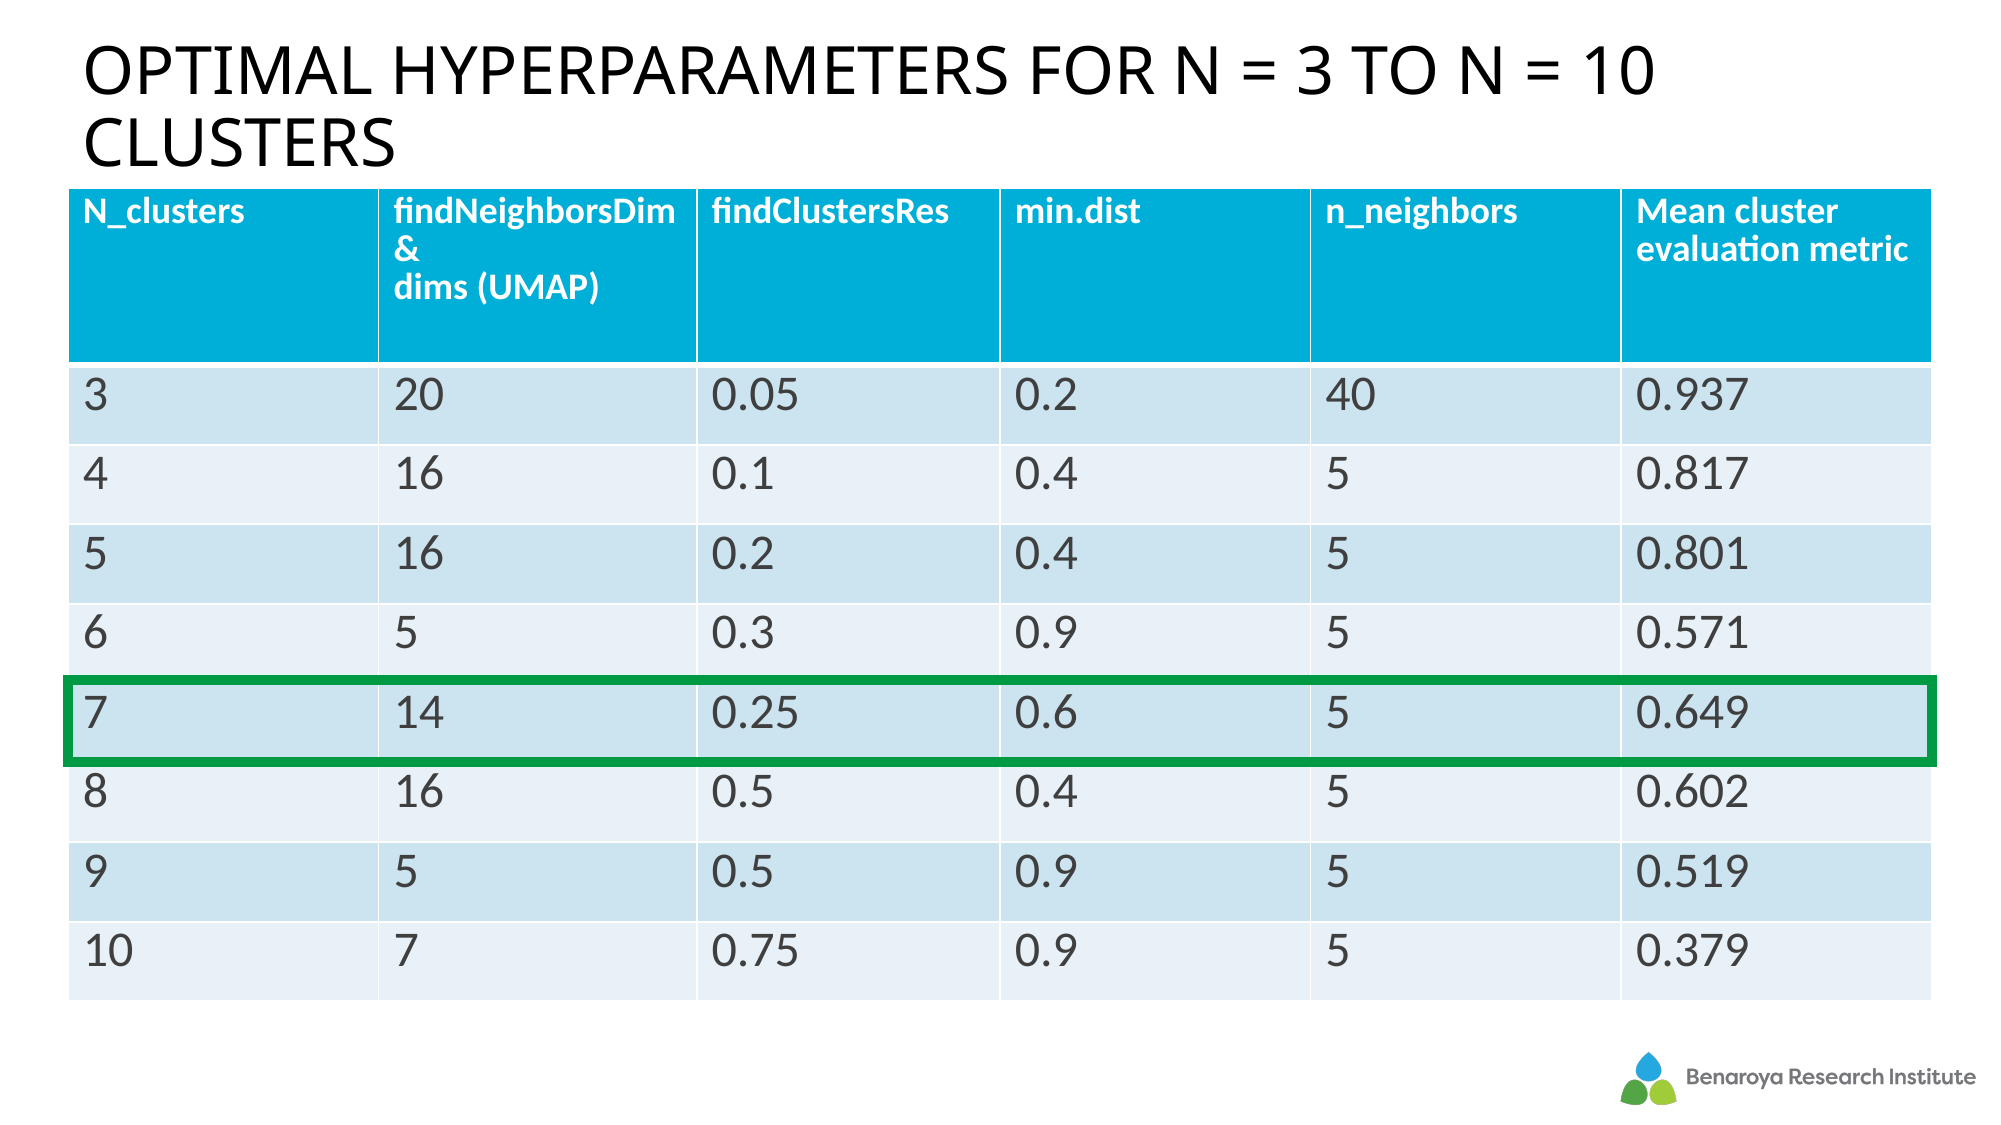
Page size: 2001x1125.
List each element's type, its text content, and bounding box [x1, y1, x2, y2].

table_cell 0.9 [1001, 843, 1310, 921]
table_cell 0.1 [698, 446, 999, 523]
table_cell 16 [379, 525, 696, 603]
table_cell 5 [1311, 923, 1620, 1000]
table_cell 8 [69, 764, 378, 841]
table_cell 0.4 [1001, 764, 1310, 841]
table_cell 0.817 [1622, 446, 1931, 523]
table_cell 5 [1311, 525, 1620, 603]
title Optimal hyperparameters for n = 3 to n = 10 clusters [67, 59, 1932, 158]
table_cell 5 [1311, 843, 1620, 921]
table_cell 0.801 [1622, 525, 1931, 603]
table_cell 5 [1311, 446, 1620, 523]
table_cell 5 [379, 605, 696, 679]
table_cell 0.2 [698, 525, 999, 603]
table_cell 7 [379, 923, 696, 1000]
table_cell 16 [379, 764, 696, 841]
table_cell 4 [69, 446, 378, 523]
table_cell 9 [69, 843, 378, 921]
table_cell 0.05 [698, 368, 999, 444]
table_cell 0.5 [698, 764, 999, 841]
table_header Mean cluster evaluation metric [1622, 189, 1931, 362]
table_header findNeighborsDim & dims (UMAP) [379, 189, 696, 362]
table_cell 0.2 [1001, 368, 1310, 444]
table_header min.dist [1001, 189, 1310, 362]
table_cell 0.5 [698, 843, 999, 921]
table_cell 0.571 [1622, 605, 1931, 679]
table_cell 10 [69, 923, 378, 1000]
table_cell 40 [1311, 368, 1620, 444]
text_box [67, 679, 1933, 763]
table_cell 0.9 [1001, 923, 1310, 1000]
picture [1620, 1052, 1976, 1105]
table_cell 5 [379, 843, 696, 921]
table_cell 16 [379, 446, 696, 523]
table_header findClustersRes [698, 189, 999, 362]
table_cell 0.4 [1001, 525, 1310, 603]
table_cell 5 [69, 525, 378, 603]
table_cell 5 [1311, 764, 1620, 841]
table_cell 0.519 [1622, 843, 1931, 921]
table_cell 0.75 [698, 923, 999, 1000]
table_cell 0.4 [1001, 446, 1310, 523]
table_cell 6 [69, 605, 378, 679]
table_cell 0.937 [1622, 368, 1931, 444]
table_cell 0.3 [698, 605, 999, 679]
table_header N_clusters [69, 189, 378, 362]
table_cell 5 [1311, 605, 1620, 679]
table_cell 0.602 [1622, 764, 1931, 841]
table_cell 20 [379, 368, 696, 444]
table_cell 0.379 [1622, 923, 1931, 1000]
table_header n_neighbors [1311, 189, 1620, 362]
table_cell 3 [69, 368, 378, 444]
table_cell 0.9 [1001, 605, 1310, 679]
